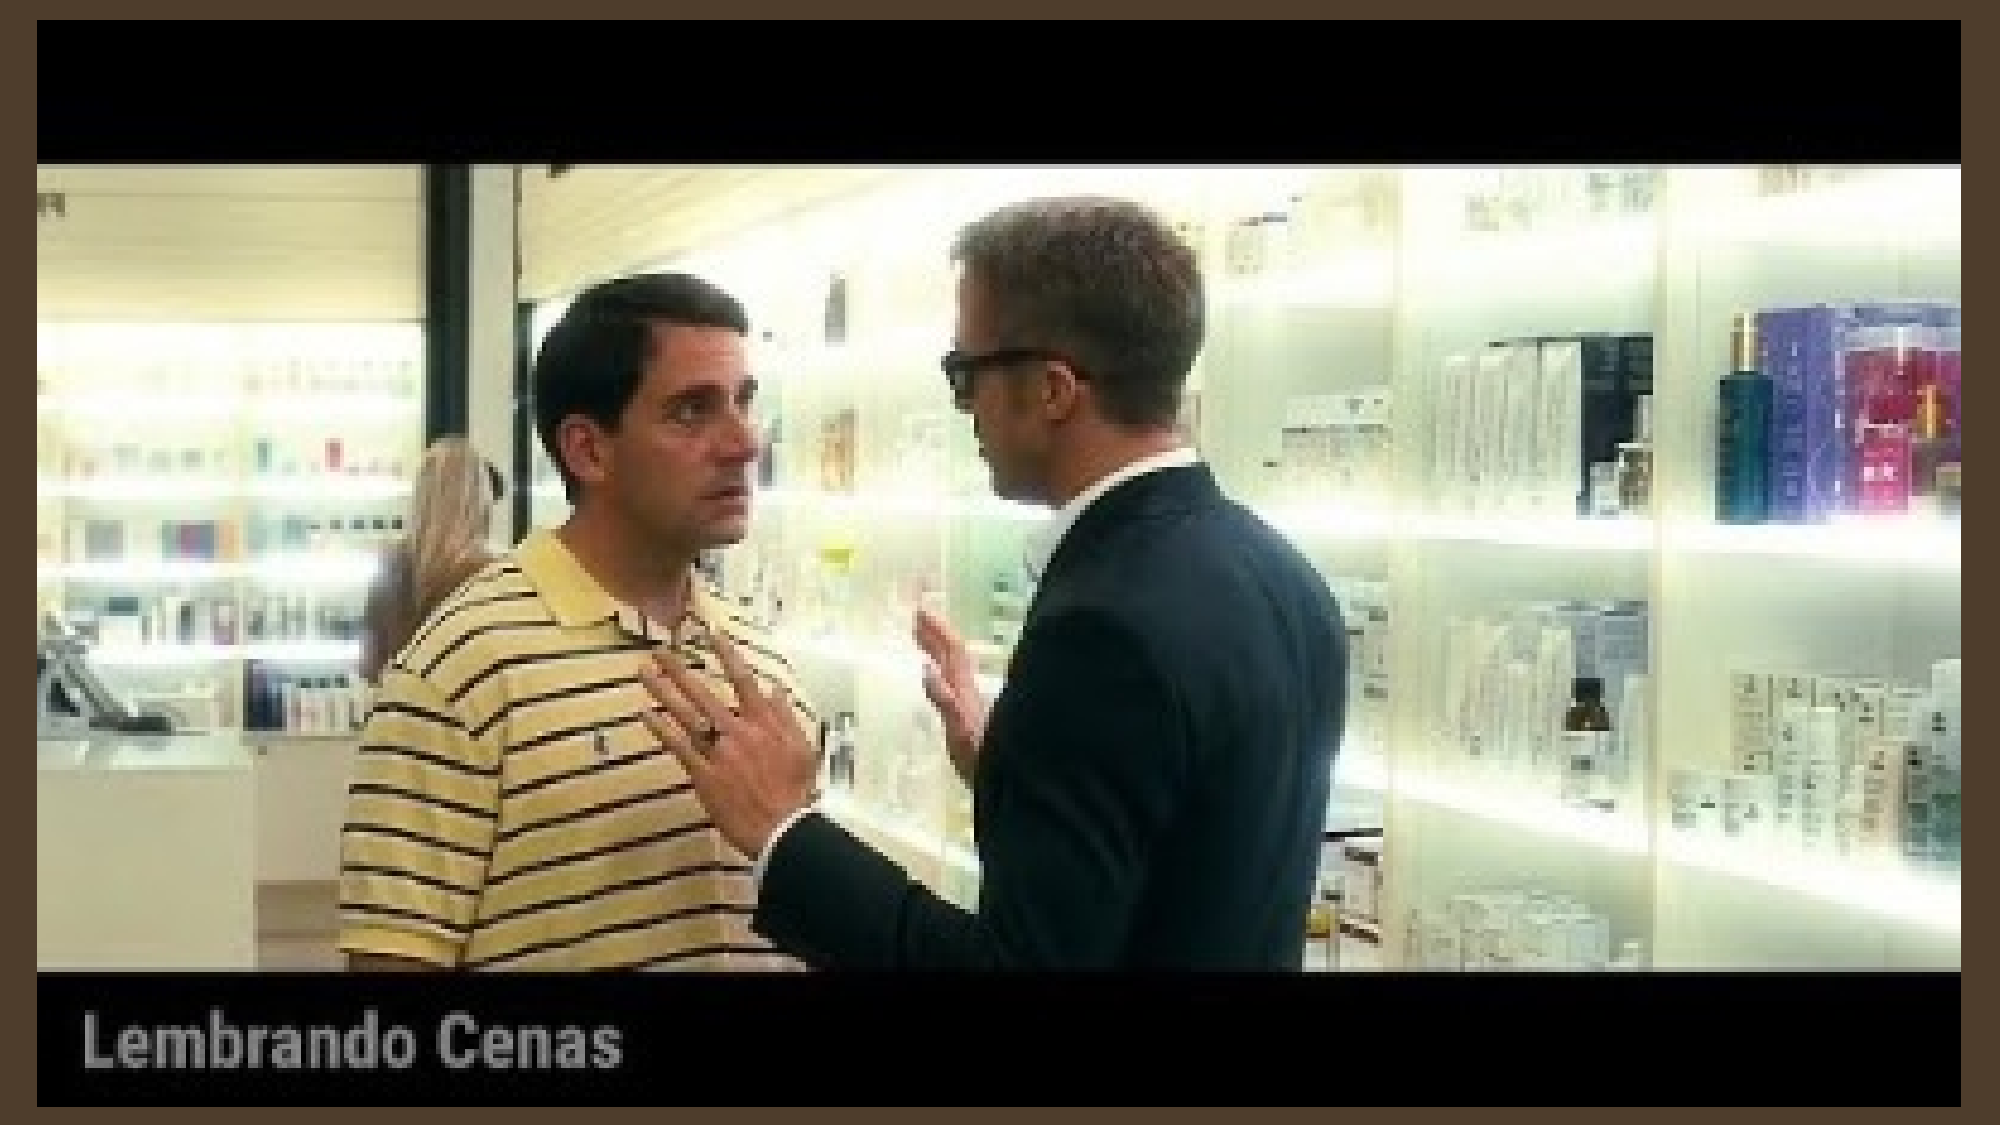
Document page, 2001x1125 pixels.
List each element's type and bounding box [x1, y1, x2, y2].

text_box [36, 19, 1962, 1107]
